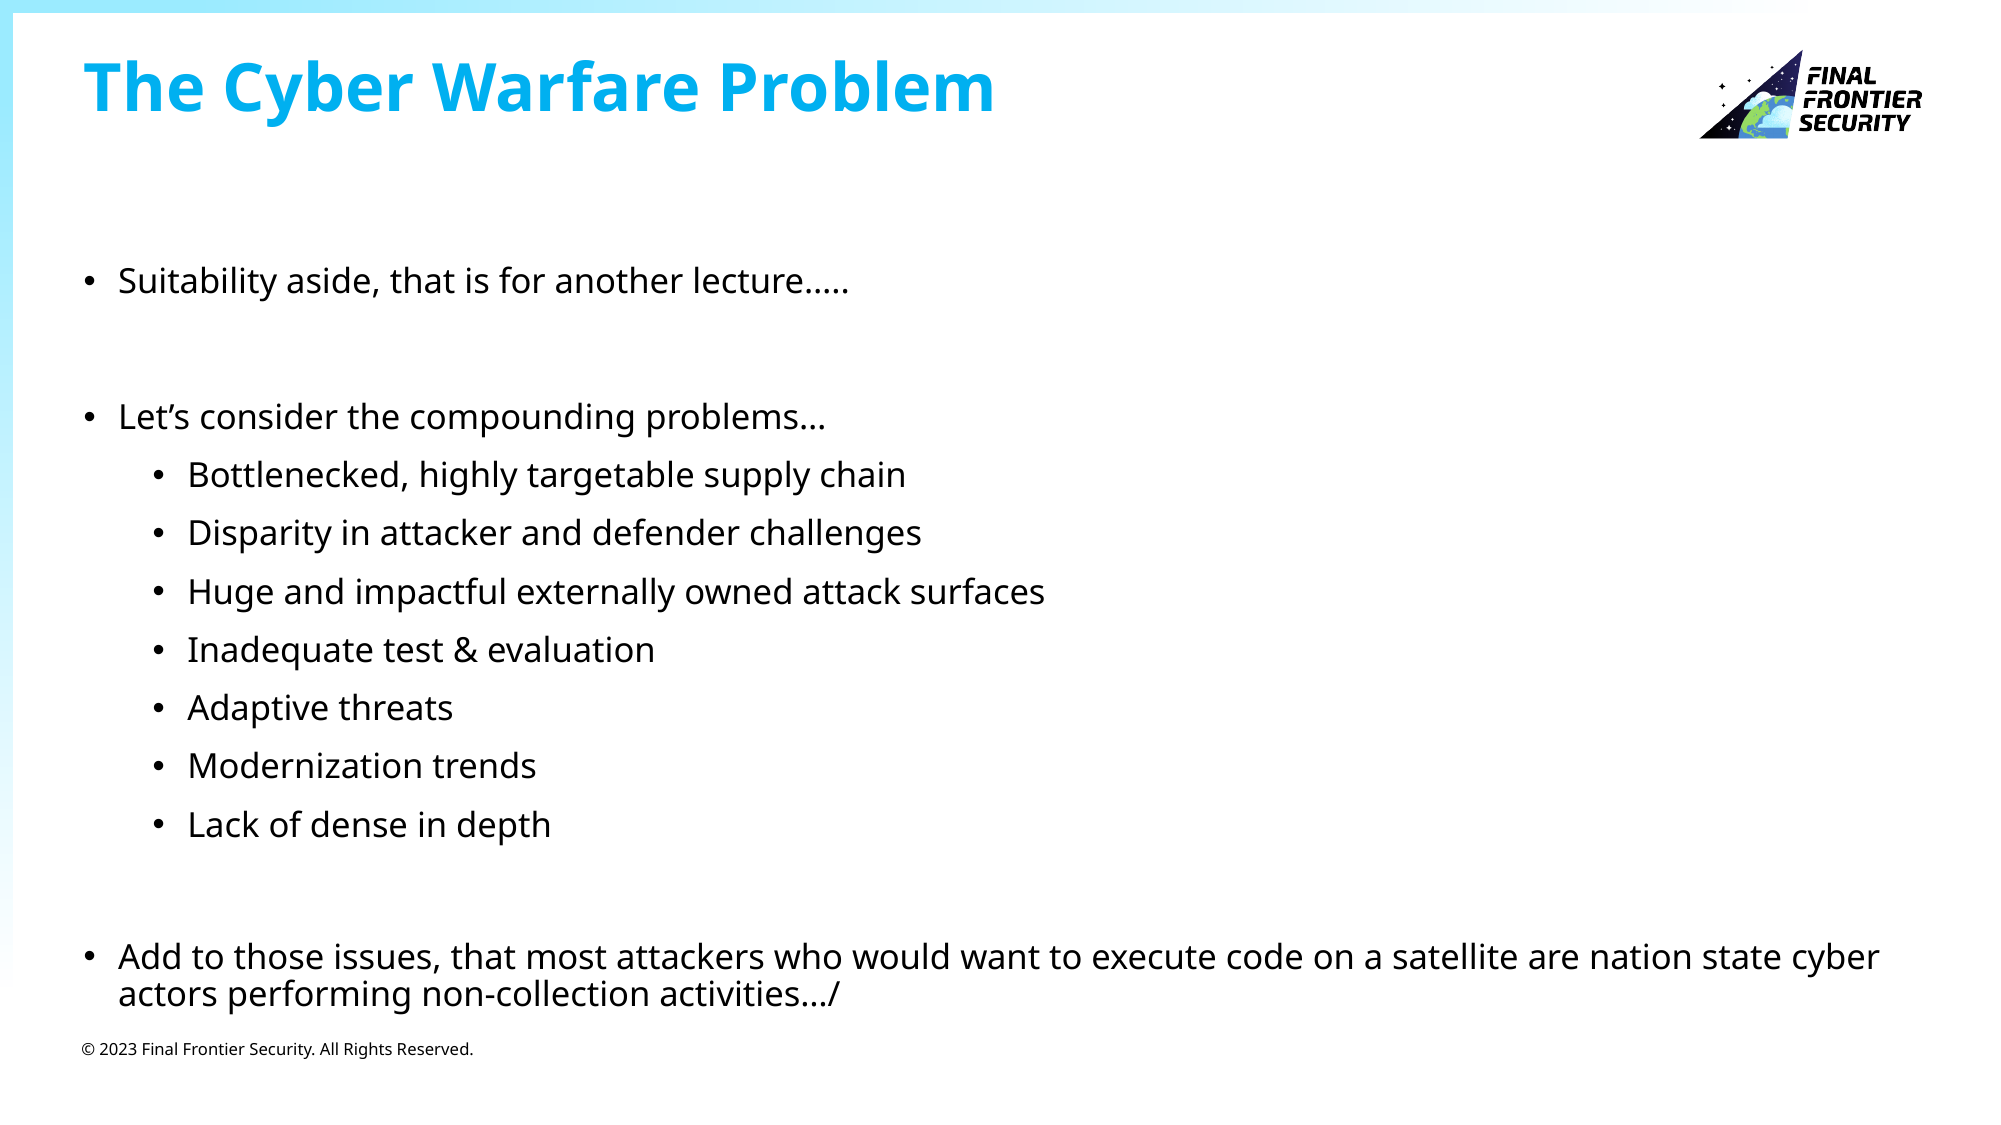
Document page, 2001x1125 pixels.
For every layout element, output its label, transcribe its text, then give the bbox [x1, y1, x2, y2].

list Suitability aside, that is for another lecture….. Let’s consider the compounding problems… Bottlenecked, highly targetable supply chain Disparity in attacker and defender challenges Huge and impactful externally owned attack surfaces Inadequate test & evaluation Adaptive threats Modernization trends Lack of dense in depth Add to those issues, that most attackers who would want to execute code on a satellite are nation state cyber actors performing non-collection activities…/ [83, 263, 1917, 1021]
title The Cyber Warfare Problem [83, 54, 1602, 220]
picture [1690, 40, 1931, 148]
